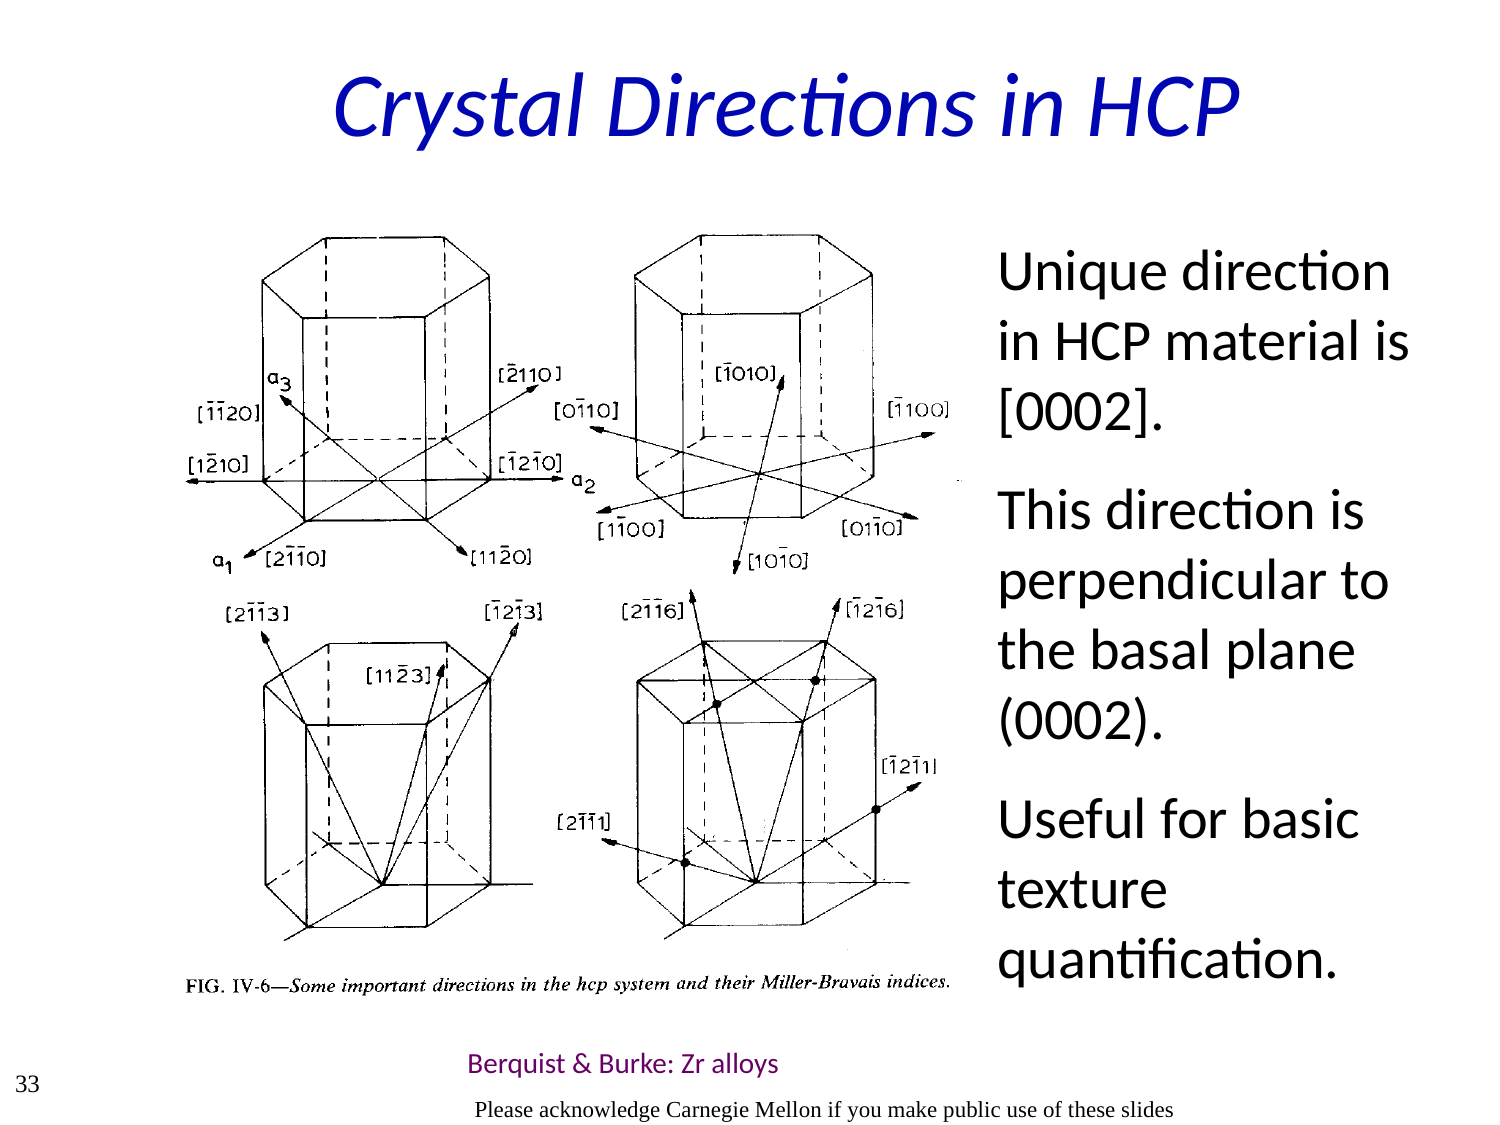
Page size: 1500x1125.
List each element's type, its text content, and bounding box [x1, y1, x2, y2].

footer Please acknowledge Carnegie Mellon if you make public use of these slides [362, 1087, 1288, 1125]
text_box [162, 199, 988, 1026]
text_box Berquist & Burke: Zr alloys [452, 1036, 794, 1087]
text_box Unique direction in HCP material is [0002]. This direction is perpendicular to the basal plane (0002). Useful for basic texture quantification. [991, 224, 1463, 998]
slide_number 33 [0, 1060, 113, 1105]
title Crystal Directions in HCP [149, 37, 1424, 201]
